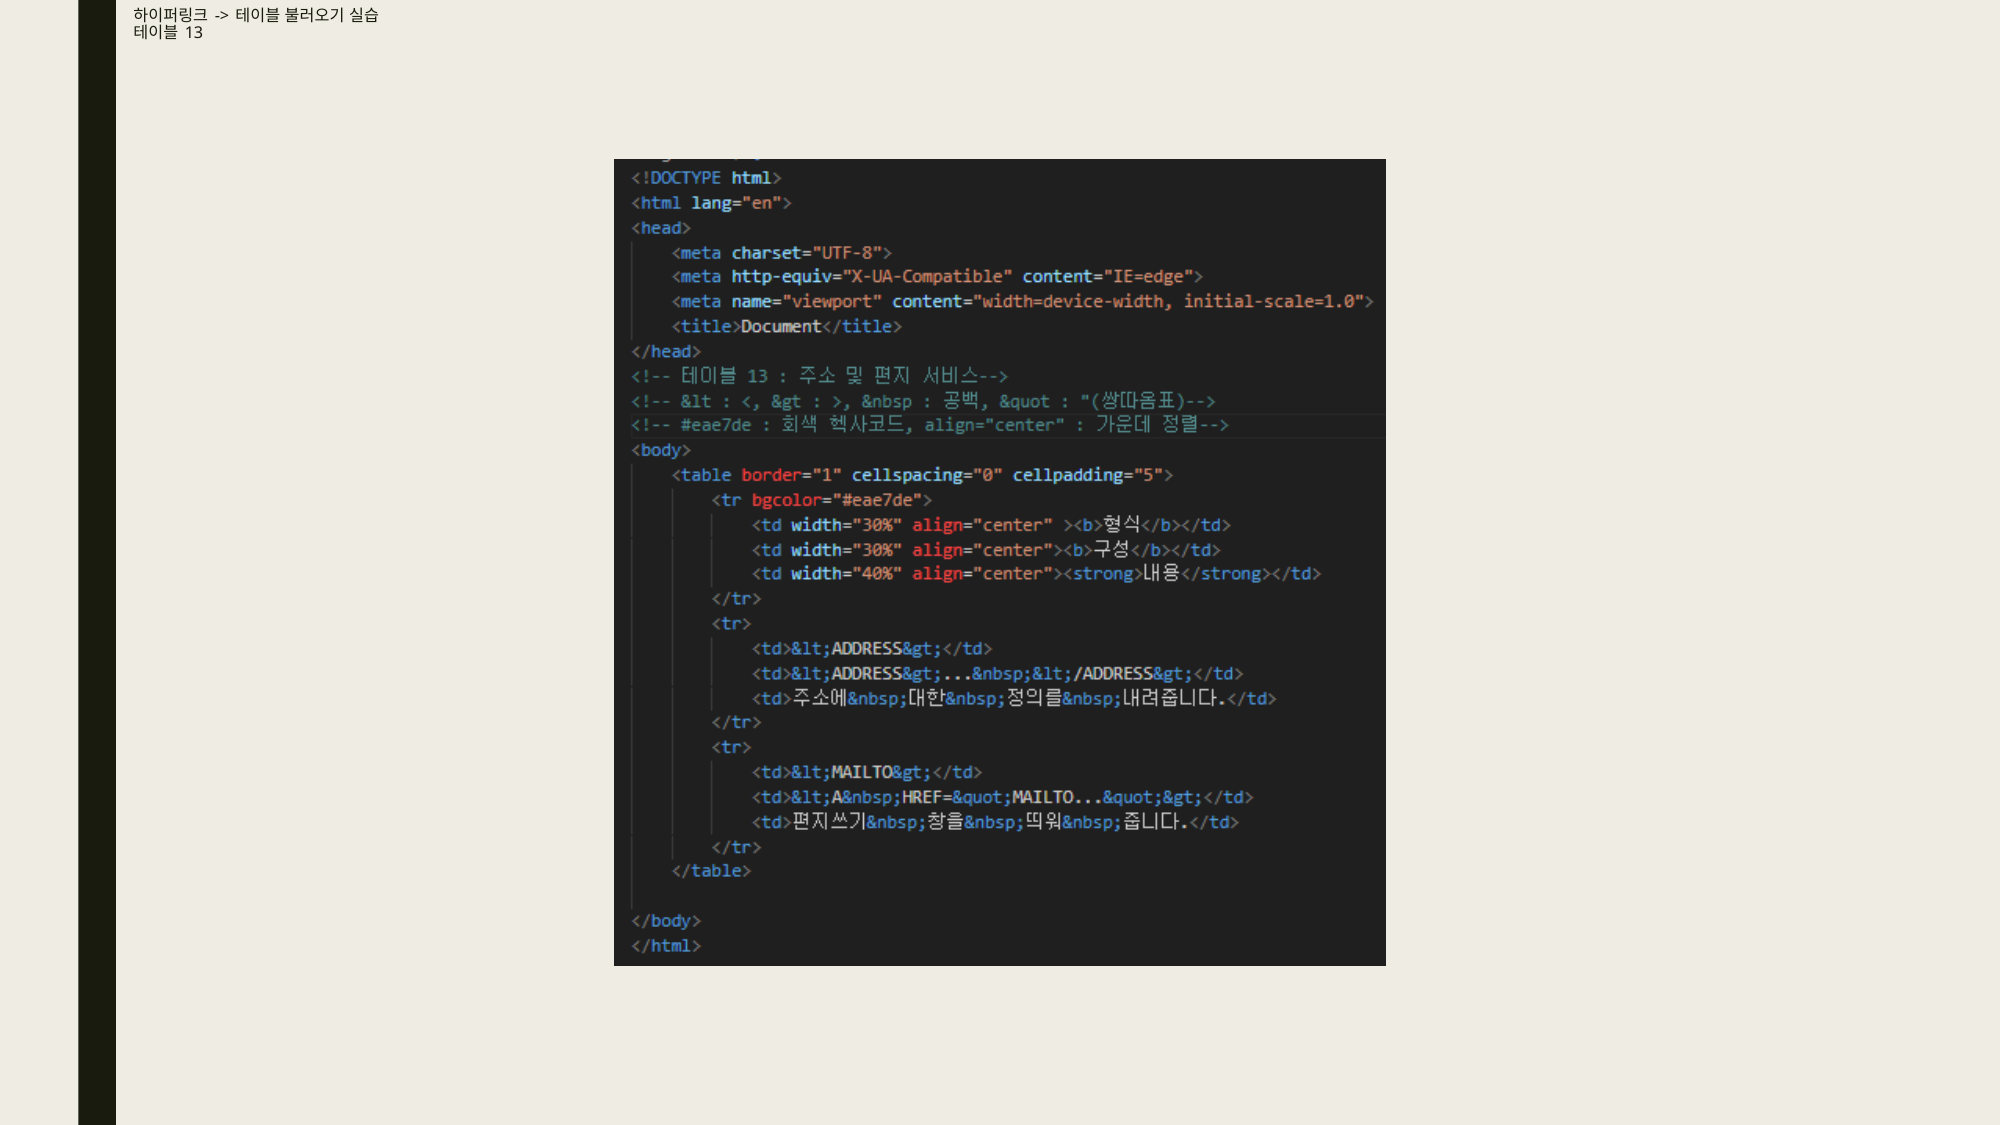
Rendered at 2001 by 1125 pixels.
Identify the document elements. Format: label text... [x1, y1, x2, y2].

picture [614, 159, 1386, 966]
title 하이퍼링크 -> 테이블 불러오기 실습 테이블 13 [118, 0, 1694, 50]
